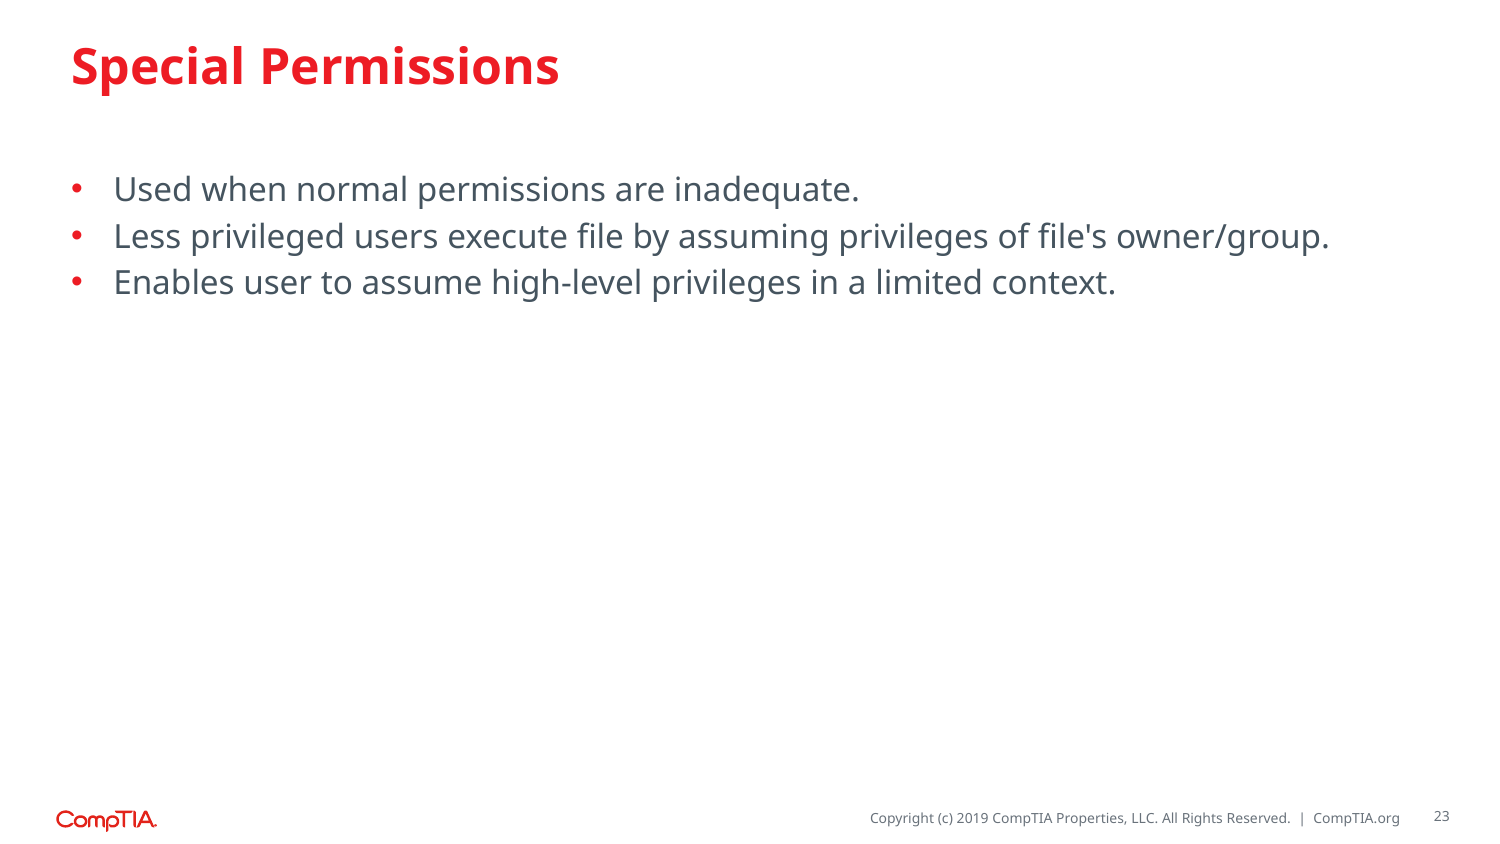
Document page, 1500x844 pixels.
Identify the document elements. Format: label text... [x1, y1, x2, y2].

slide_number 23 [1407, 800, 1450, 835]
title Special Permissions [56, 12, 1444, 117]
list Used when normal permissions are inadequate. Less privileged users execute file by assuming privileges of file's owner/group. Enables user to assume high-level privileges in a limited context. [56, 160, 1444, 746]
